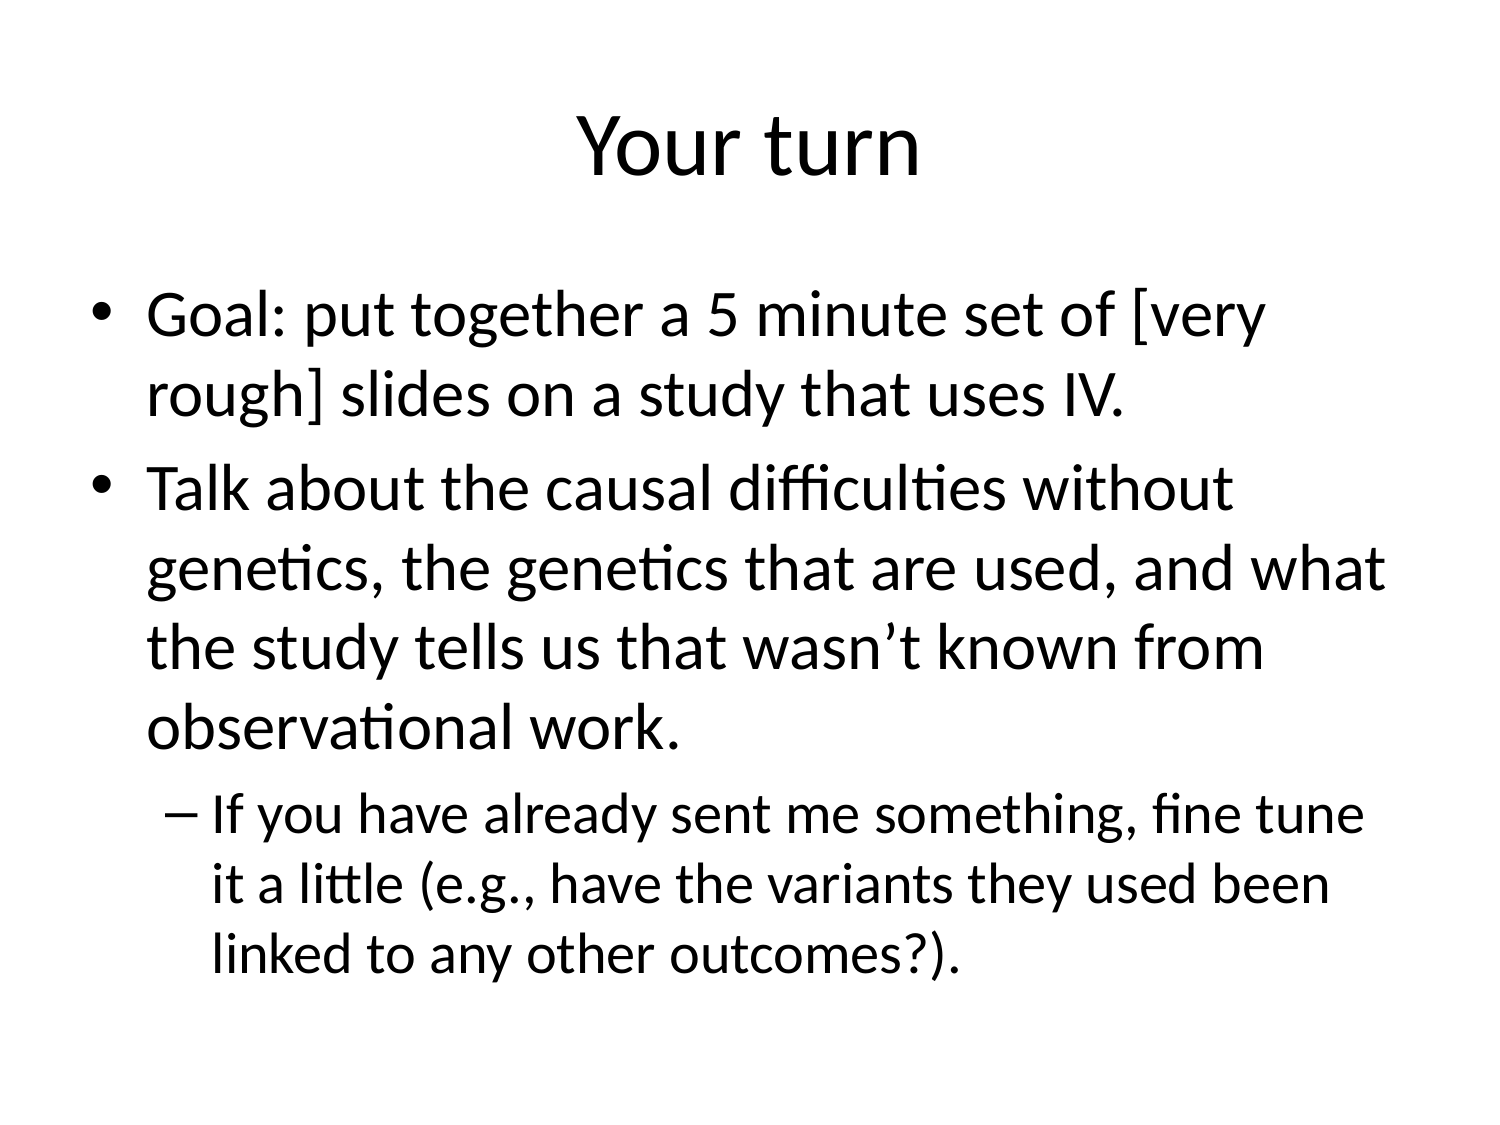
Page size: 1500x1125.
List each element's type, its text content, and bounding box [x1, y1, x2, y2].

title Your turn [75, 45, 1425, 233]
list Goal: put together a 5 minute set of [very rough] slides on a study that uses IV. Talk about the causal difficulties without genetics, the genetics that are used, and what the study tells us that wasn’t known from observational work. If you have already sent me something, fine tune it a little (e.g., have the variants they used been linked to any other outcomes?). [75, 262, 1425, 1005]
